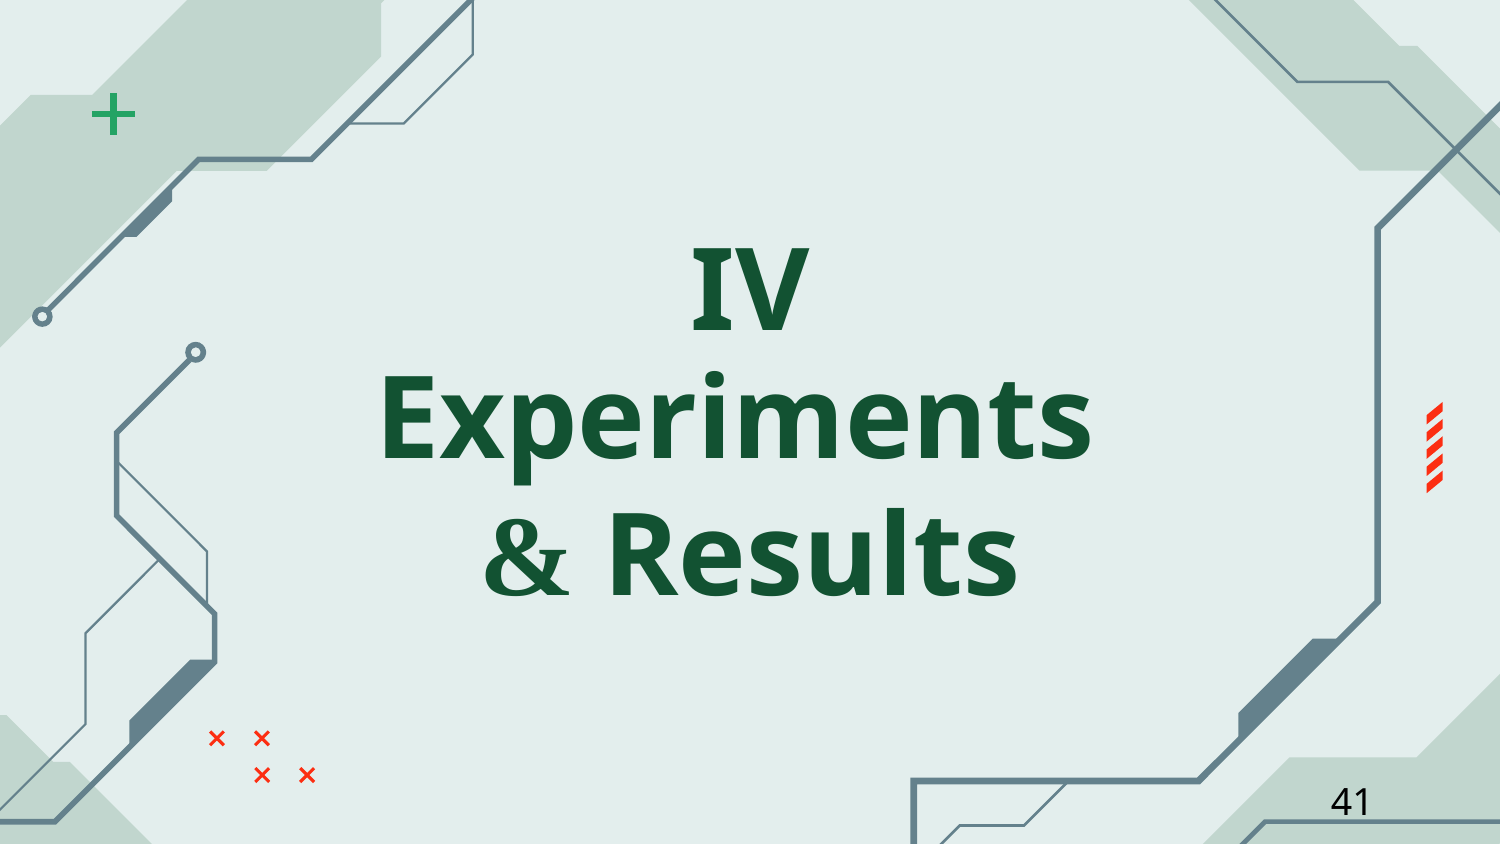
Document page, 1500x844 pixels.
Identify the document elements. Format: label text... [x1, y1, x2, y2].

title Experiments & Results [177, 395, 1323, 568]
title IV [608, 221, 892, 348]
text_box 41 [1316, 770, 1389, 830]
